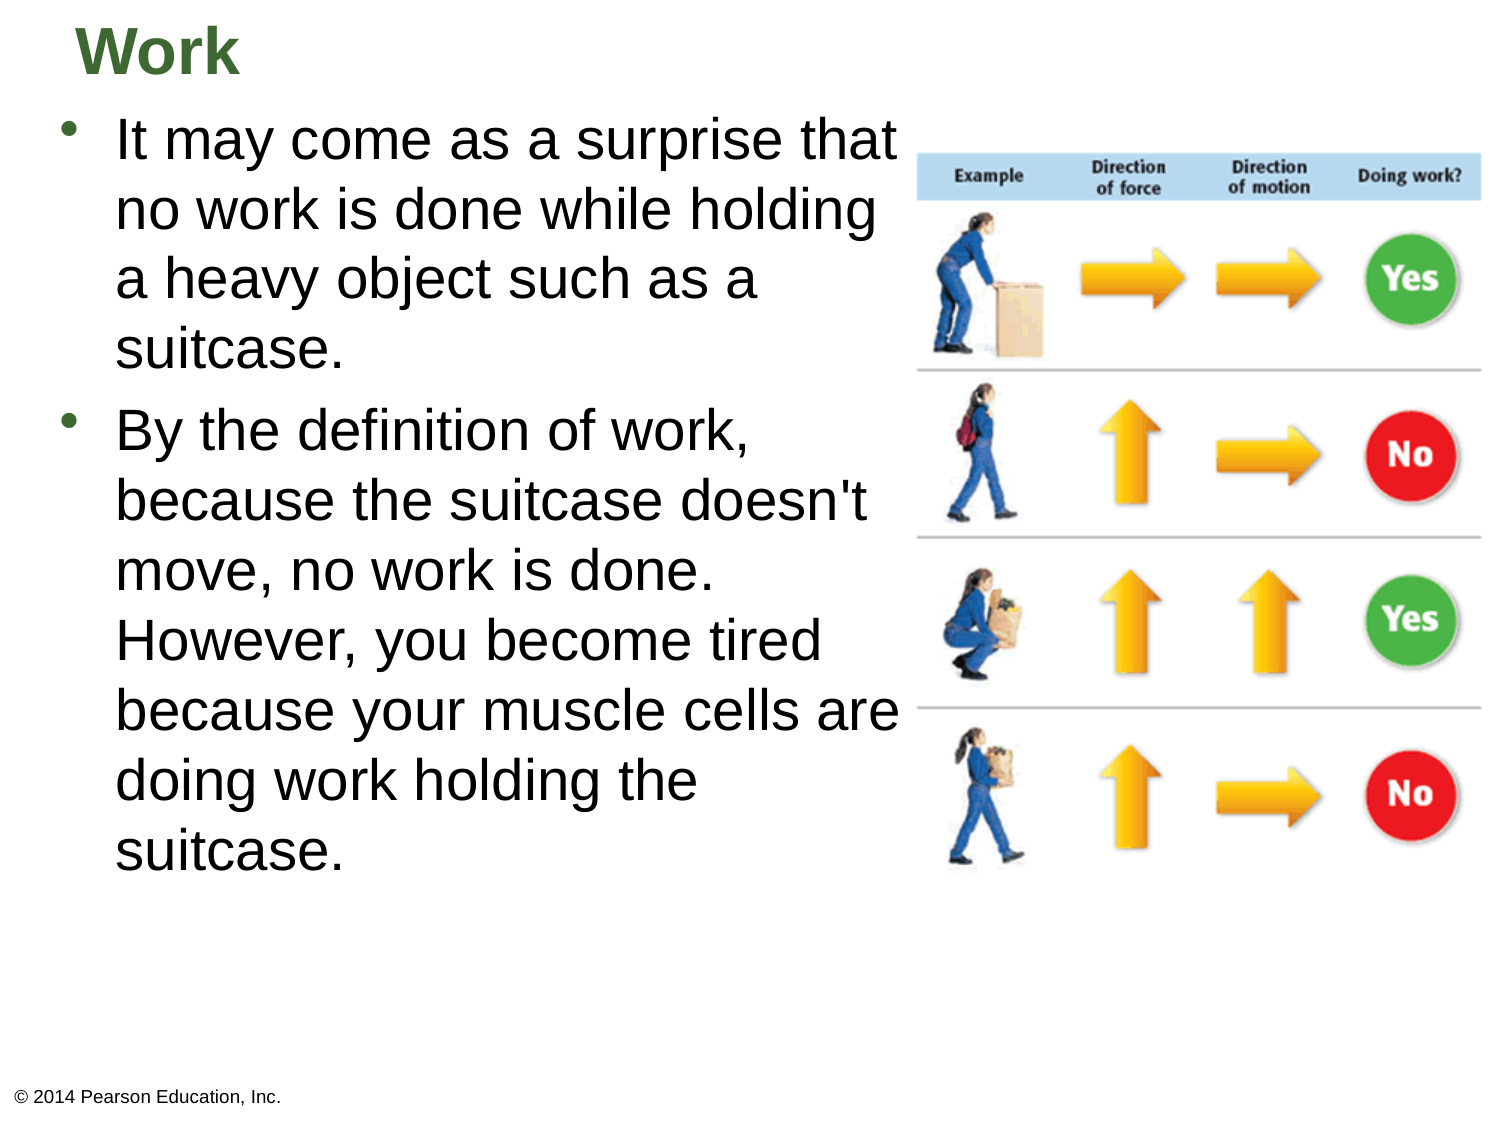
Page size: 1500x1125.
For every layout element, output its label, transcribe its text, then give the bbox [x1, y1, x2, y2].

picture [899, 144, 1492, 880]
footer © 2014 Pearson Education, Inc. [14, 1084, 900, 1115]
list It may come as a surprise that no work is done while holding a heavy object such as a suitcase. By the definition of work, because the suitcase doesn't move, no work is done. However, you become tired because your muscle cells are doing work holding the suitcase. [44, 93, 919, 931]
title Work [0, 0, 1500, 96]
